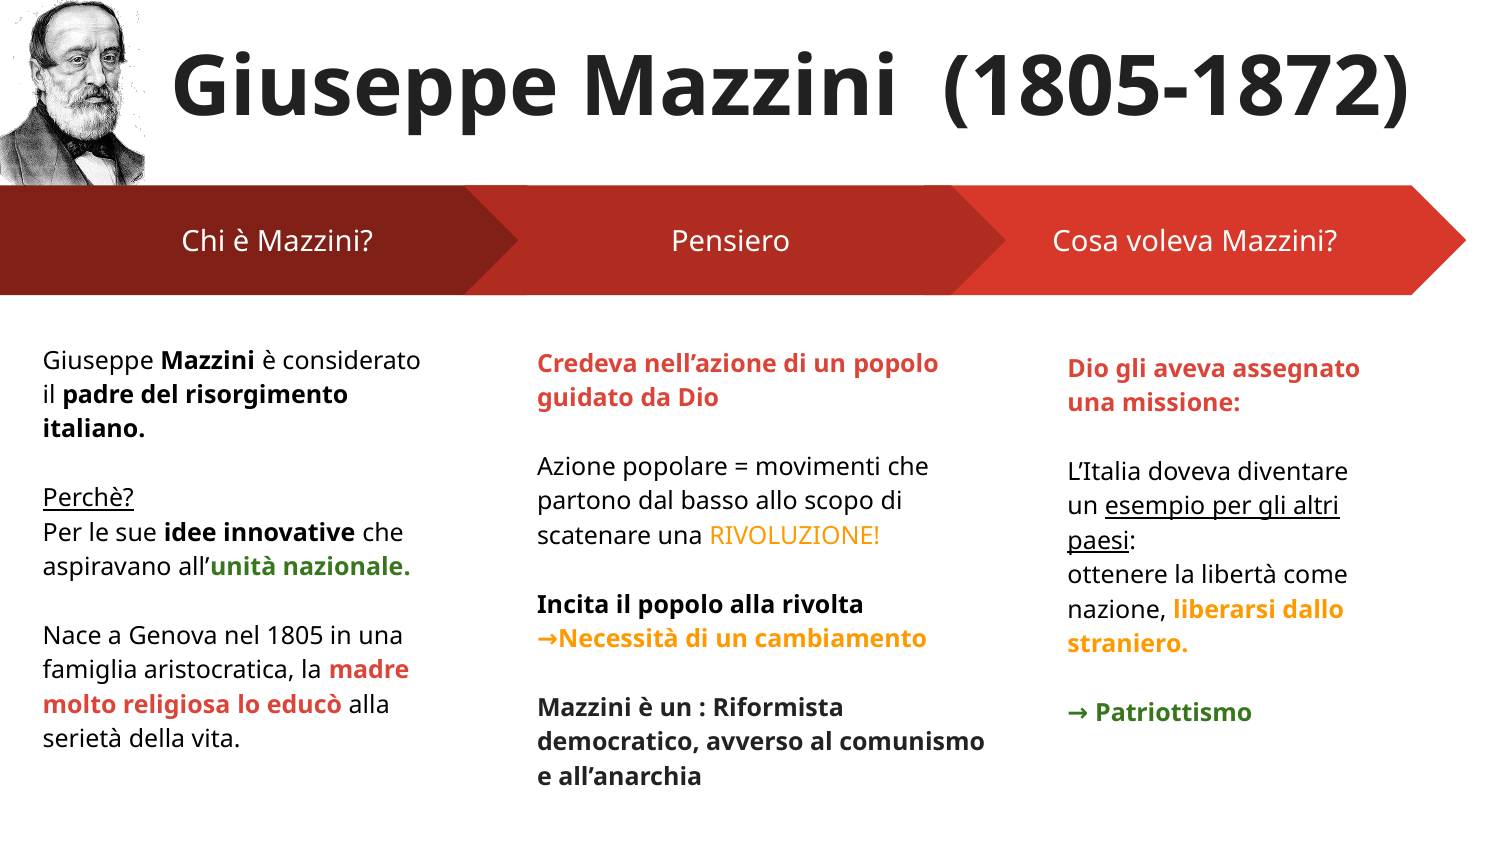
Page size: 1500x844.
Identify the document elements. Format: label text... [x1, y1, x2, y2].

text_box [463, 185, 1006, 757]
title Giuseppe Mazzini (1805-1872) [155, 16, 1500, 148]
picture [0, 0, 145, 185]
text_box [1009, 185, 1467, 762]
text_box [0, 185, 461, 754]
